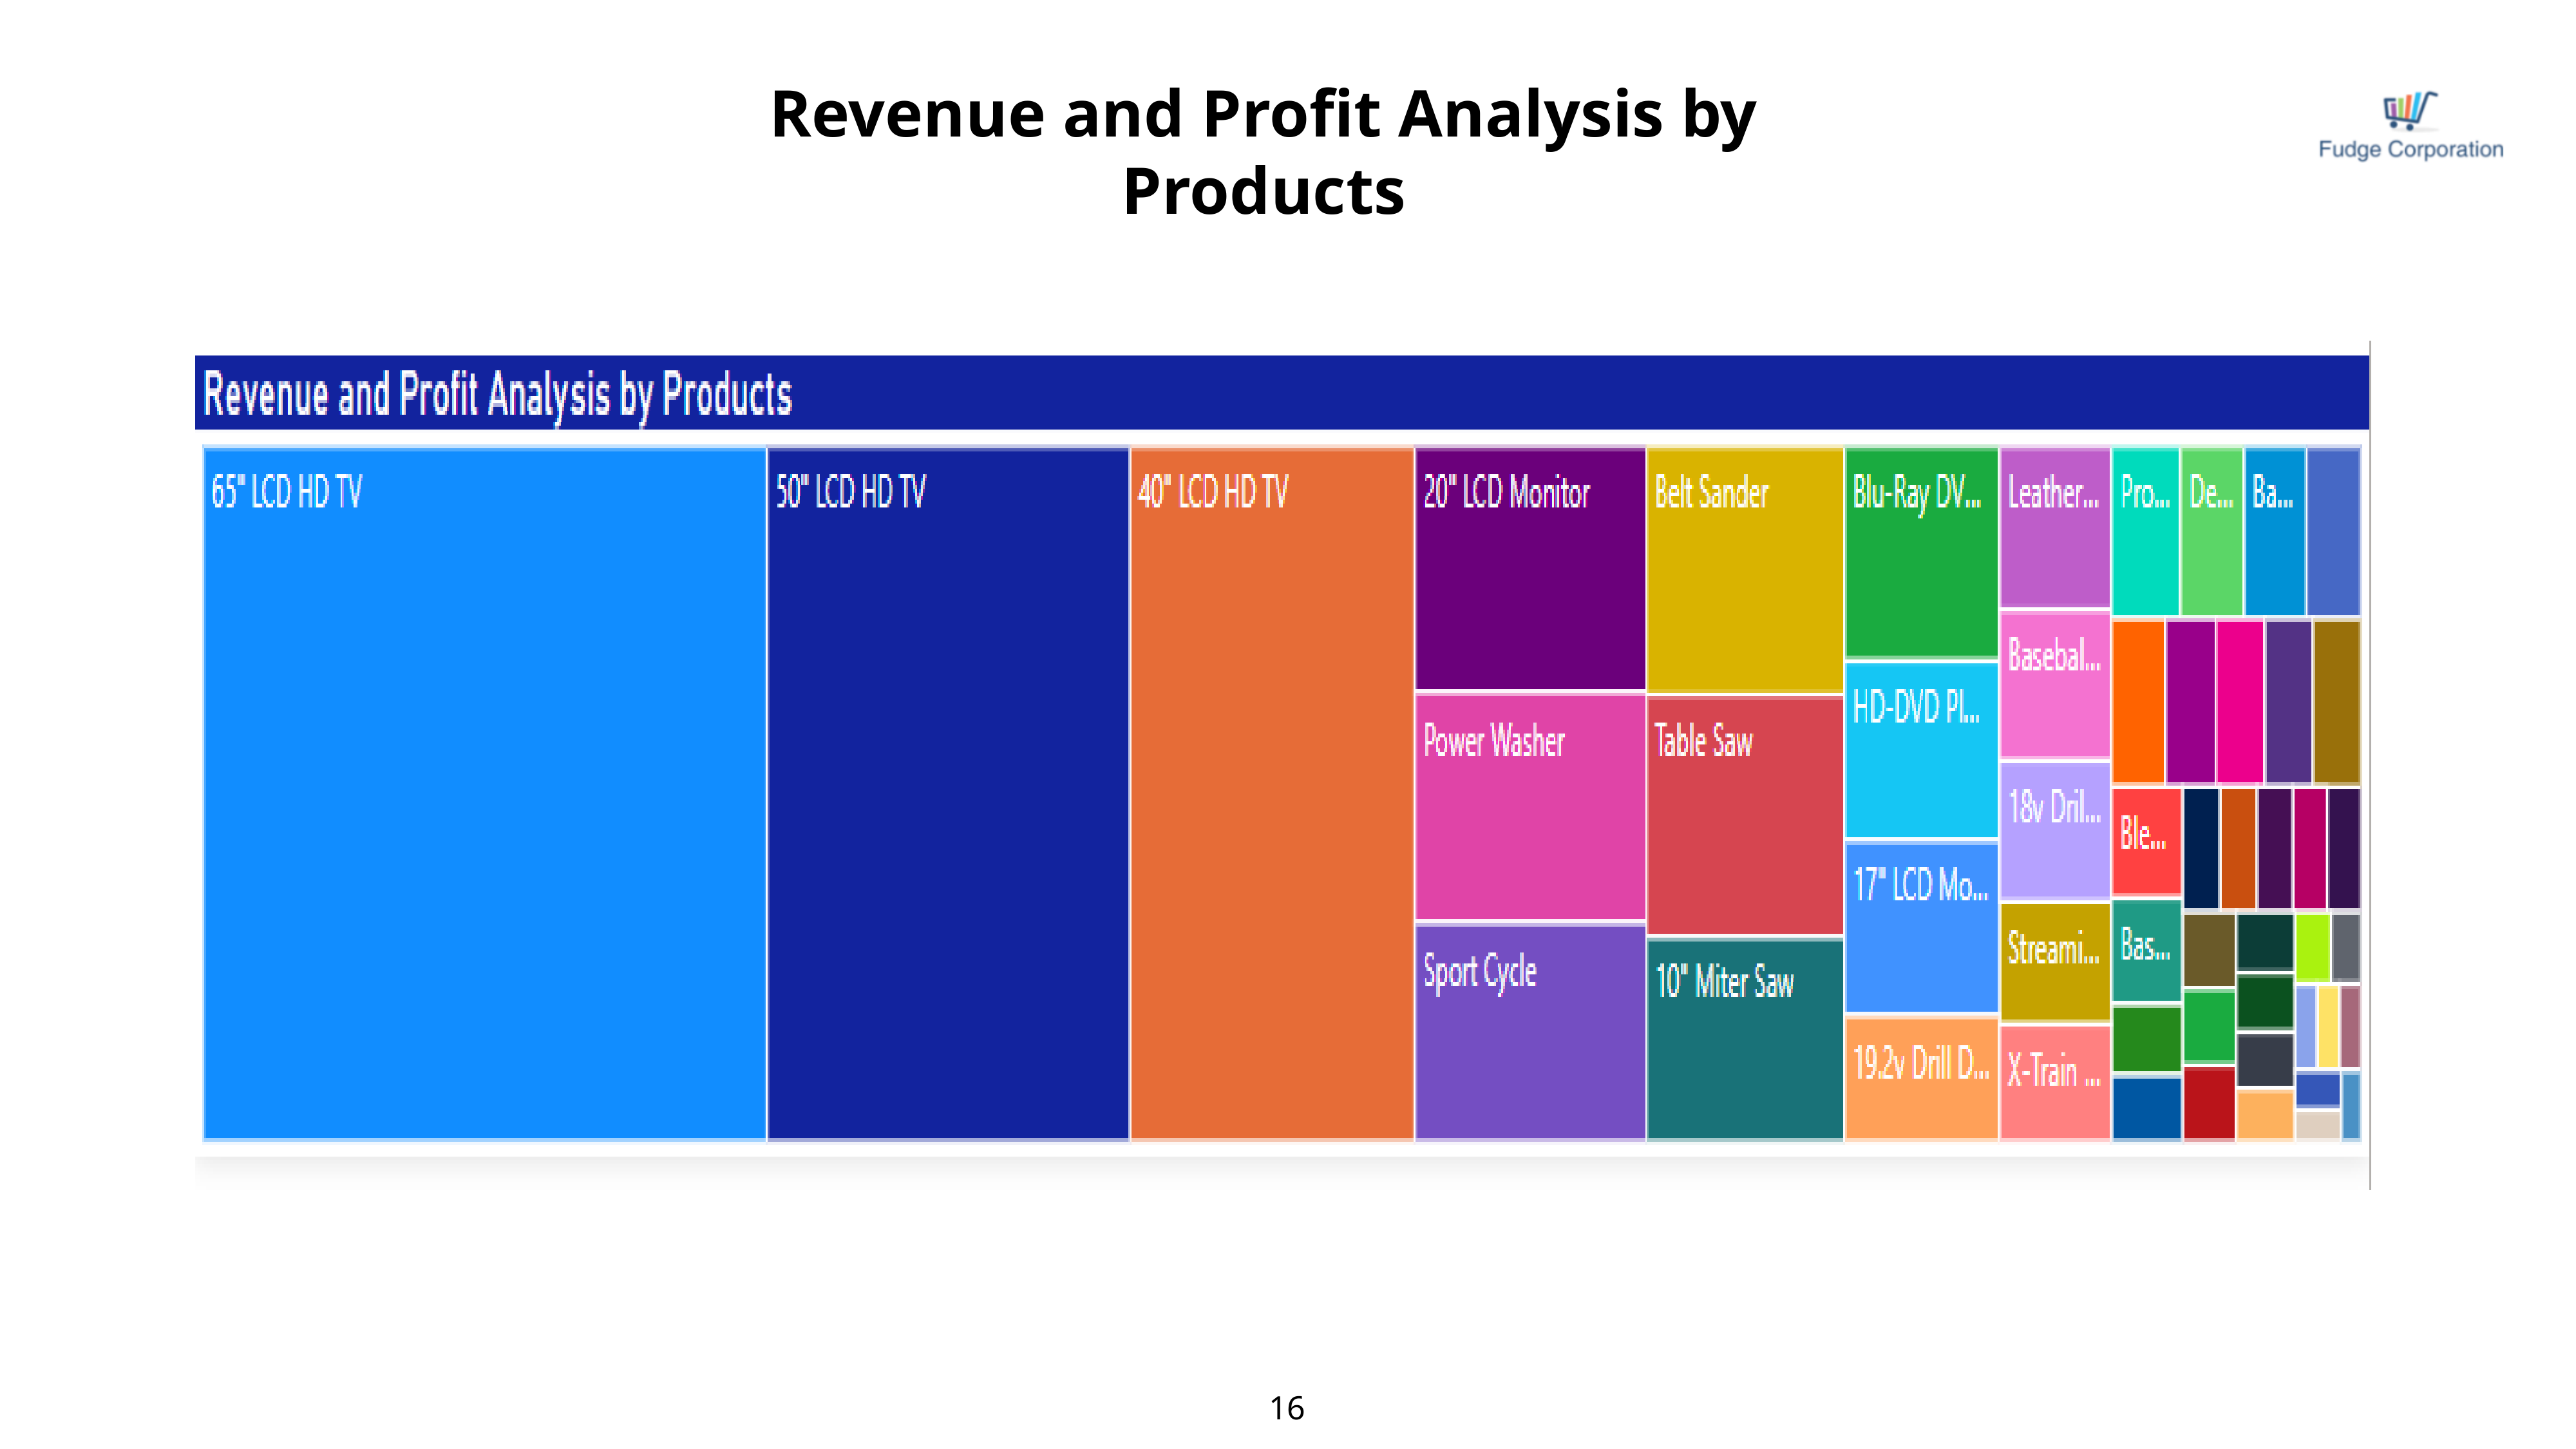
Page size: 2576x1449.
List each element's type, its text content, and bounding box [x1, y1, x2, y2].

text_box Revenue and Profit Analysis by Products [629, 105, 1899, 194]
picture [2280, 42, 2539, 187]
picture [195, 341, 2381, 1190]
slide_number ‹#› [1263, 1381, 1312, 1431]
